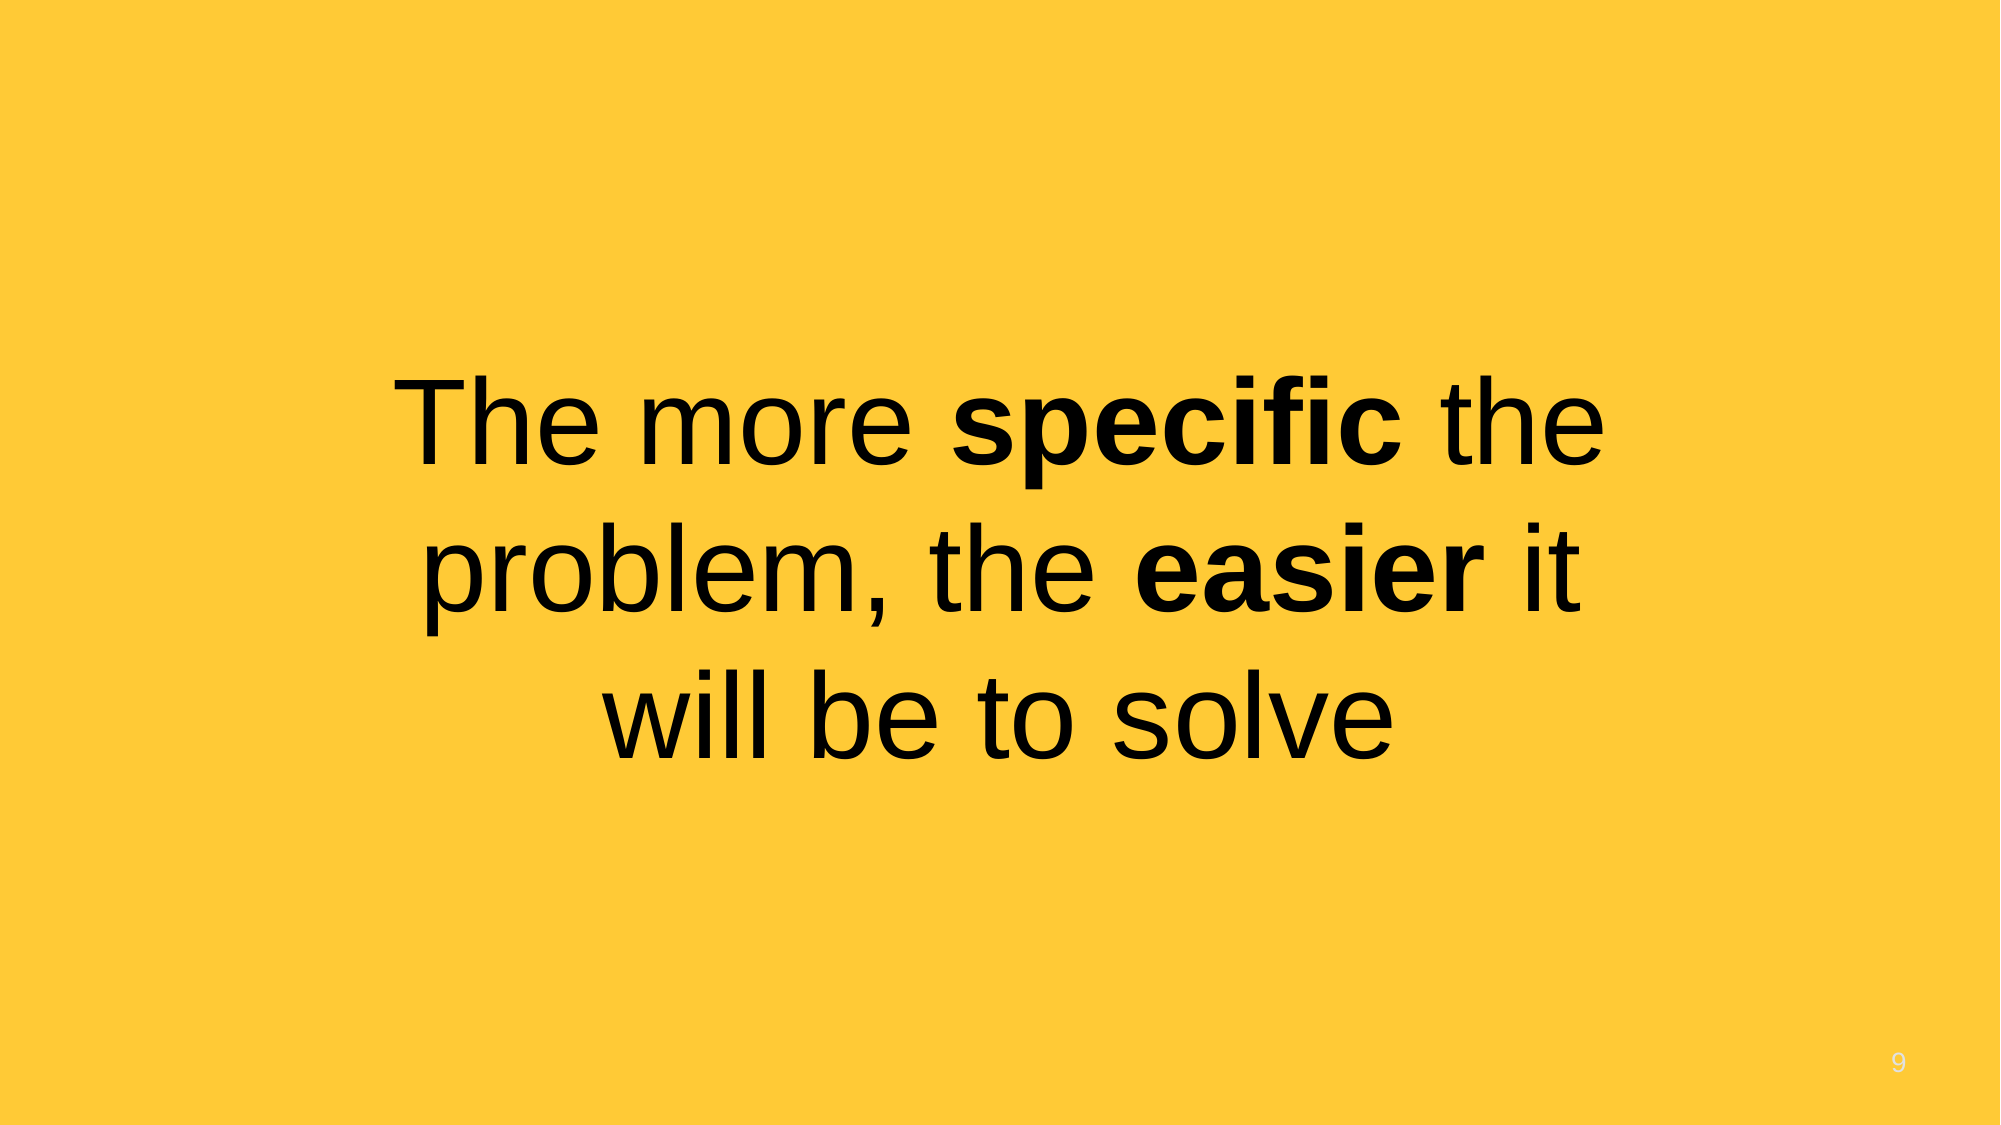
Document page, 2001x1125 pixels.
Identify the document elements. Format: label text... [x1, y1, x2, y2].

list The more specific the problem, the easier it will be to solve [348, 78, 1652, 1047]
